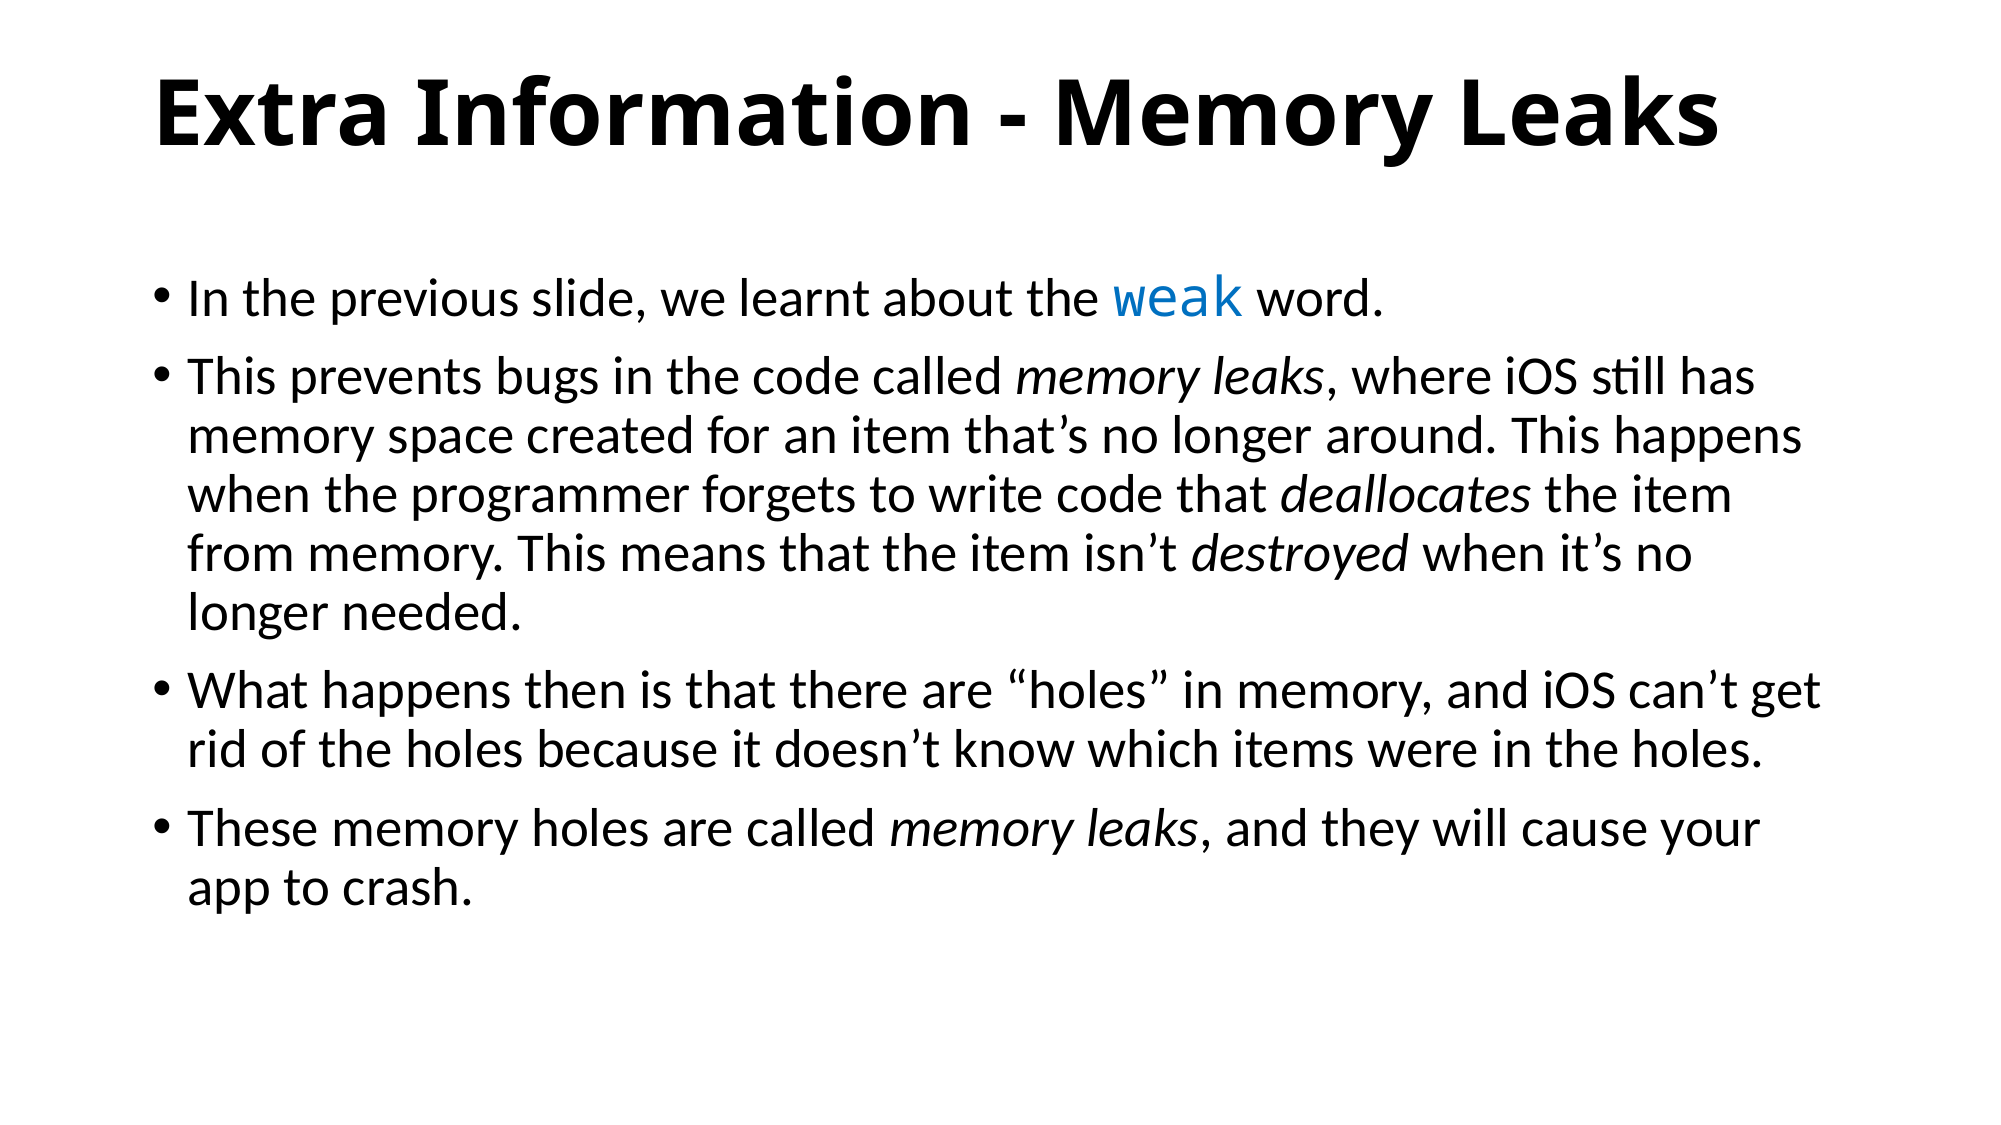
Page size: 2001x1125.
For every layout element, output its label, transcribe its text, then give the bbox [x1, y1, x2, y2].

title Extra Information - Memory Leaks [137, 6, 1863, 225]
list In the previous slide, we learnt about the weak word. This prevents bugs in the code called memory leaks, where iOS still has memory space created for an item that’s no longer around. This happens when the programmer forgets to write code that deallocates the item from memory. This means that the item isn’t destroyed when it’s no longer needed. What happens then is that there are “holes” in memory, and iOS can’t get rid of the holes because it doesn’t know which items were in the holes. These memory holes are called memory leaks, and they will cause your app to crash. [137, 261, 1863, 976]
